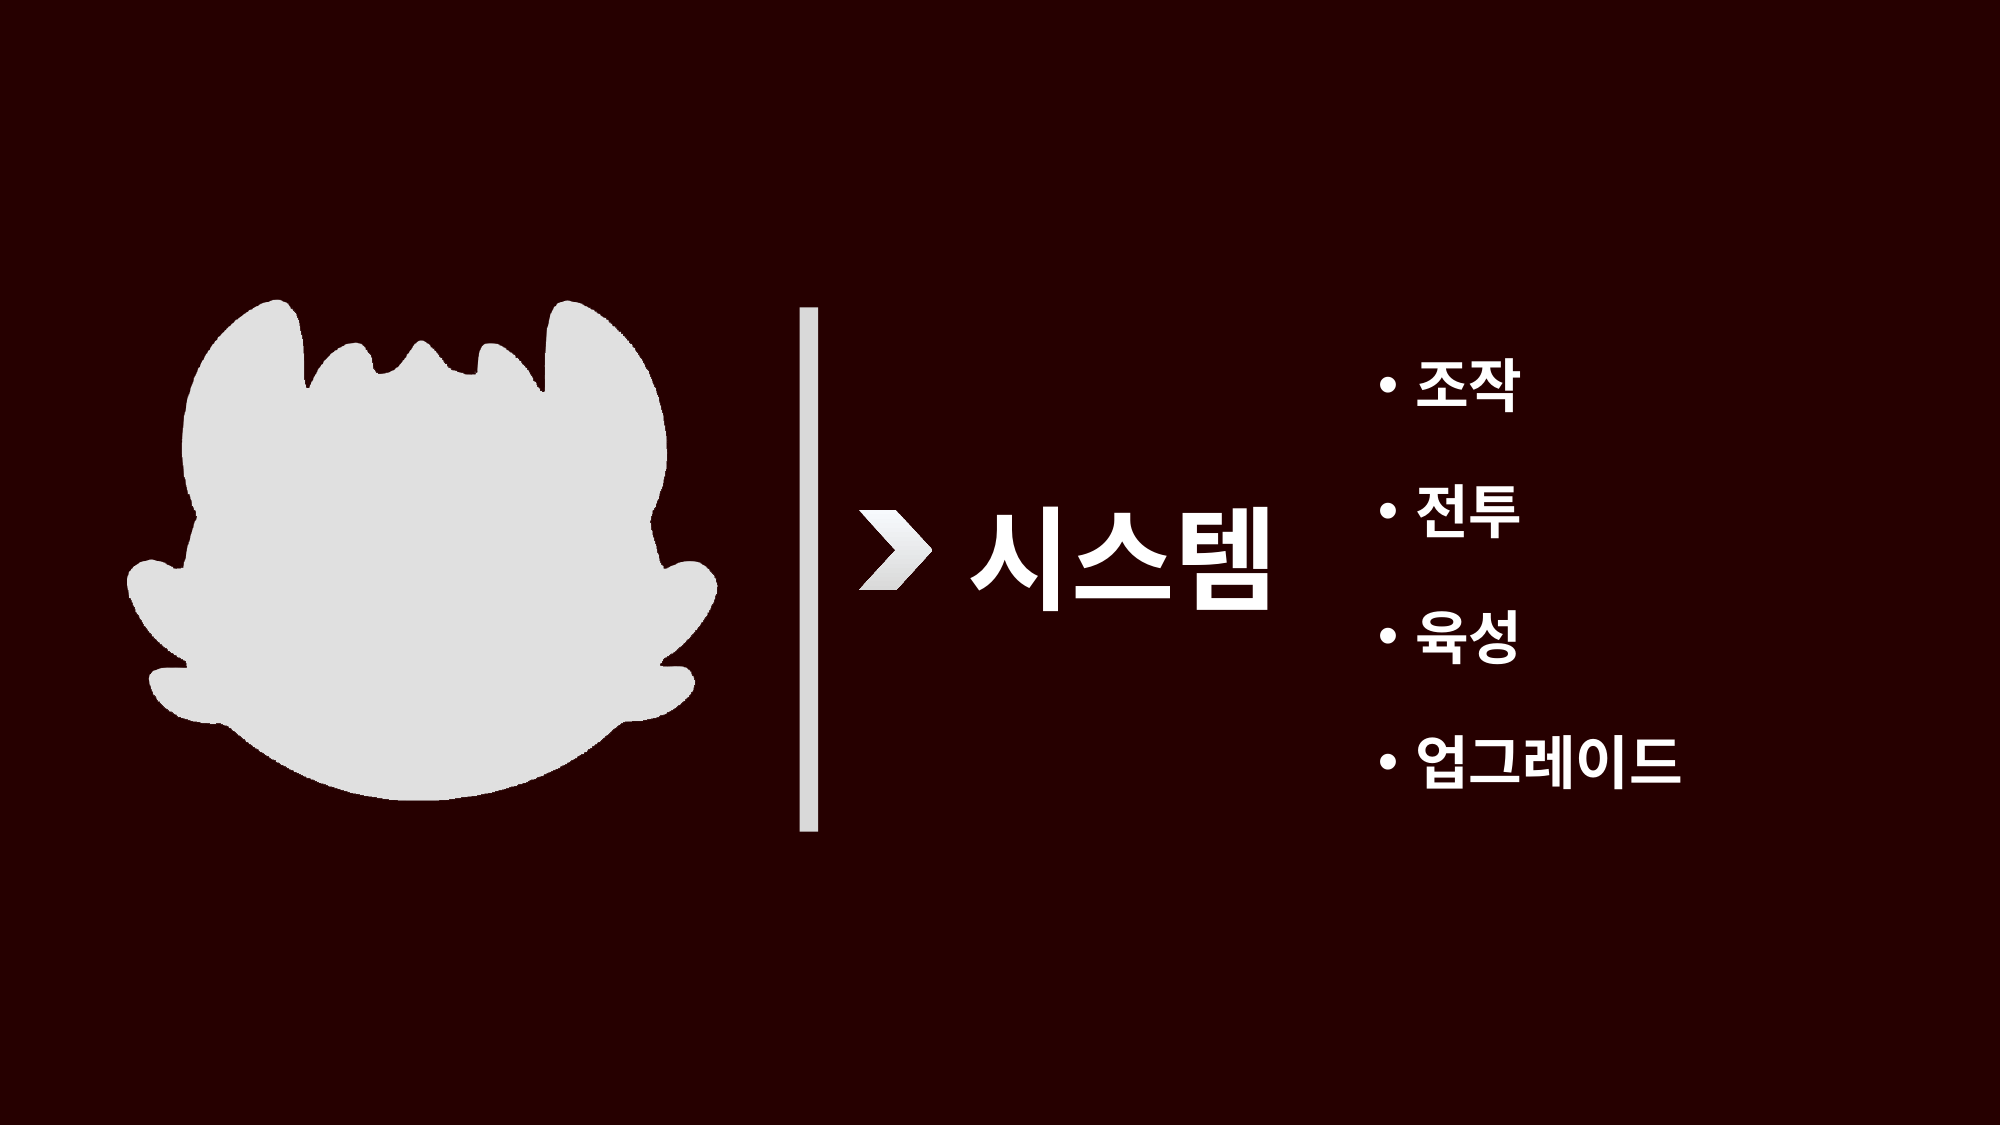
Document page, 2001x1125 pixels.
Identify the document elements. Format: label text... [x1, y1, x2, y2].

text_box 조작 전투 육성 업그레이드 [1362, 307, 2000, 869]
text_box [856, 508, 934, 592]
picture [111, 284, 724, 816]
text_box 시스템 [952, 496, 1327, 643]
text_box [799, 306, 819, 833]
